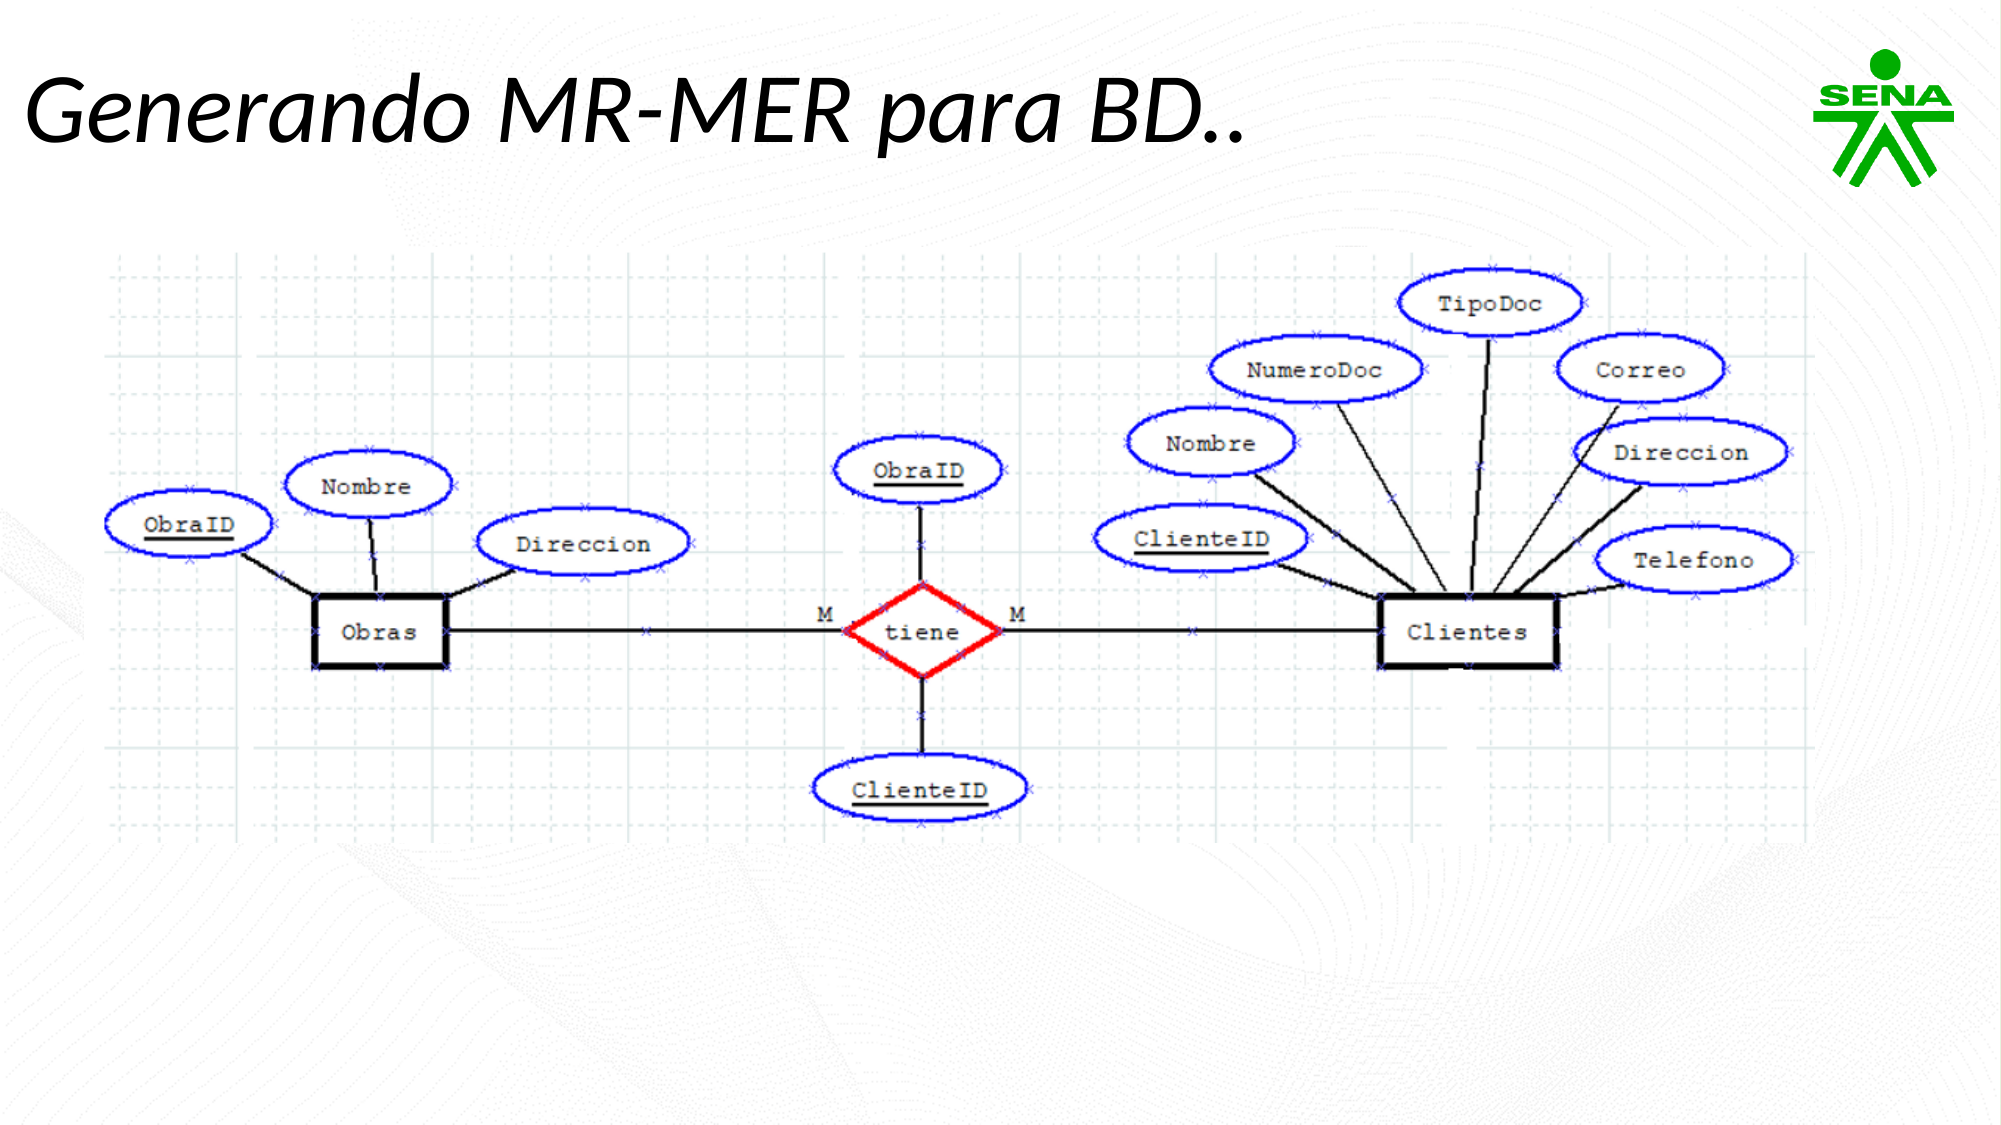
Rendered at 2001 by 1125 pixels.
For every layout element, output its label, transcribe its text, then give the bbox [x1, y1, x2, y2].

picture [0, 0, 2001, 1125]
text_box Generando MR-MER para BD.. [8, 34, 1267, 170]
